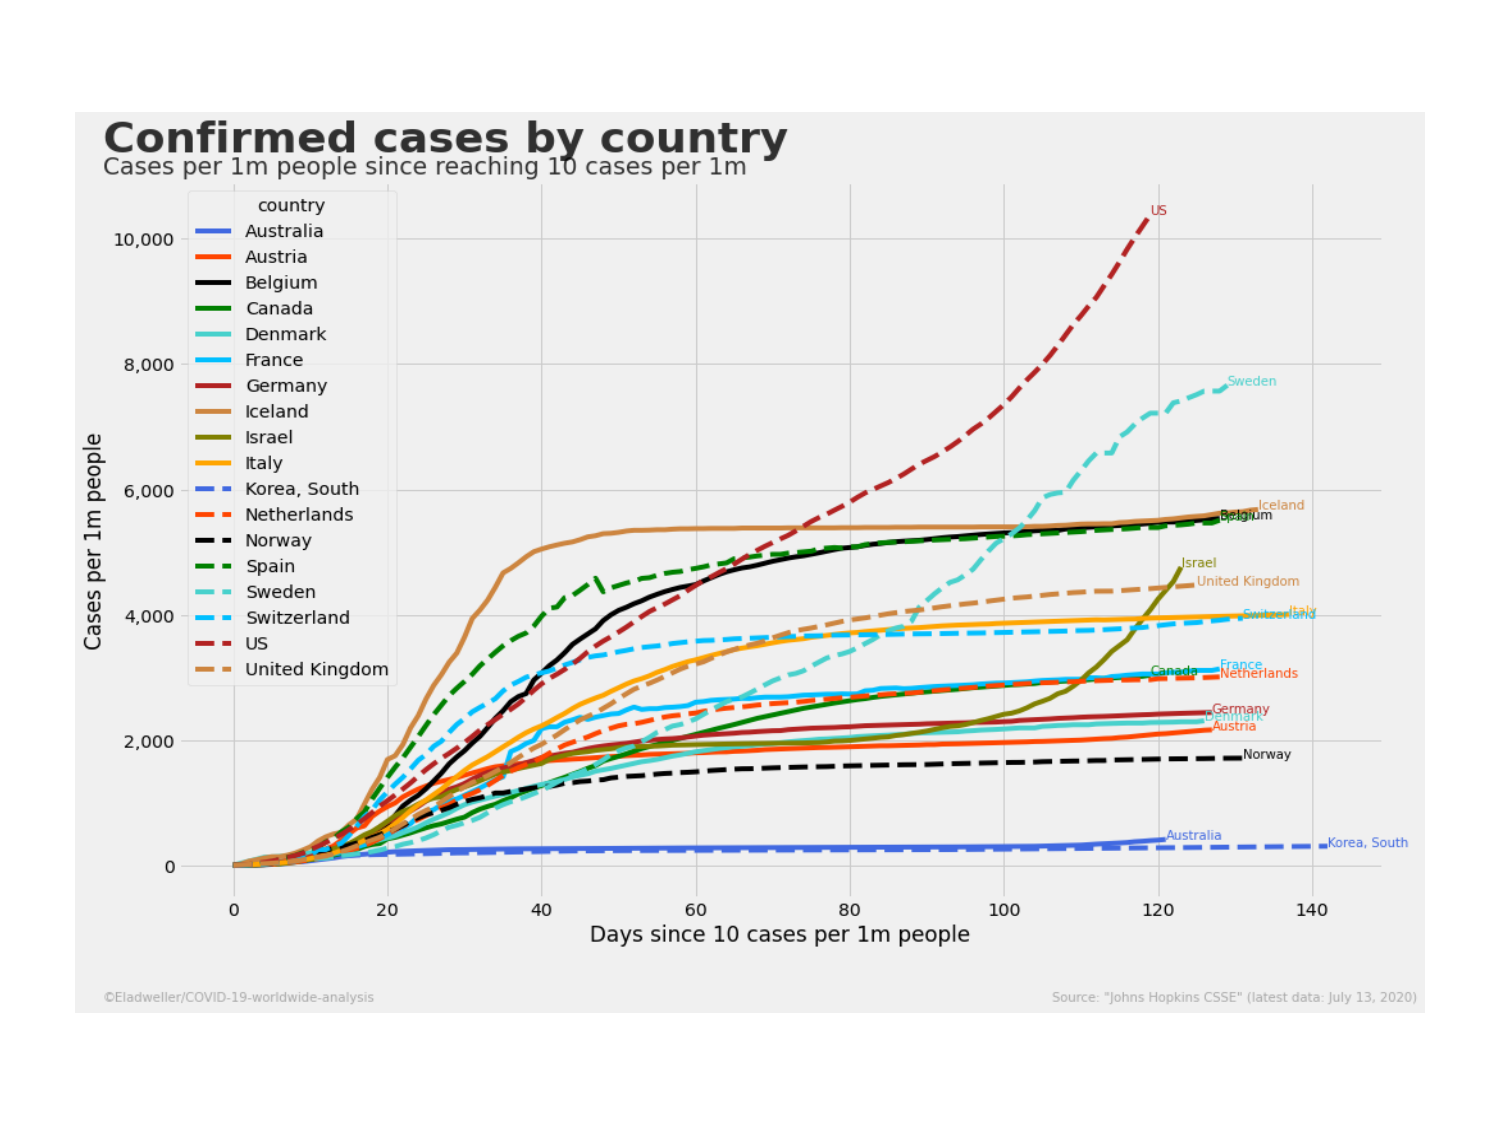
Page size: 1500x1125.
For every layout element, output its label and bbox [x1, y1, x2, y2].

picture [74, 112, 1426, 1013]
